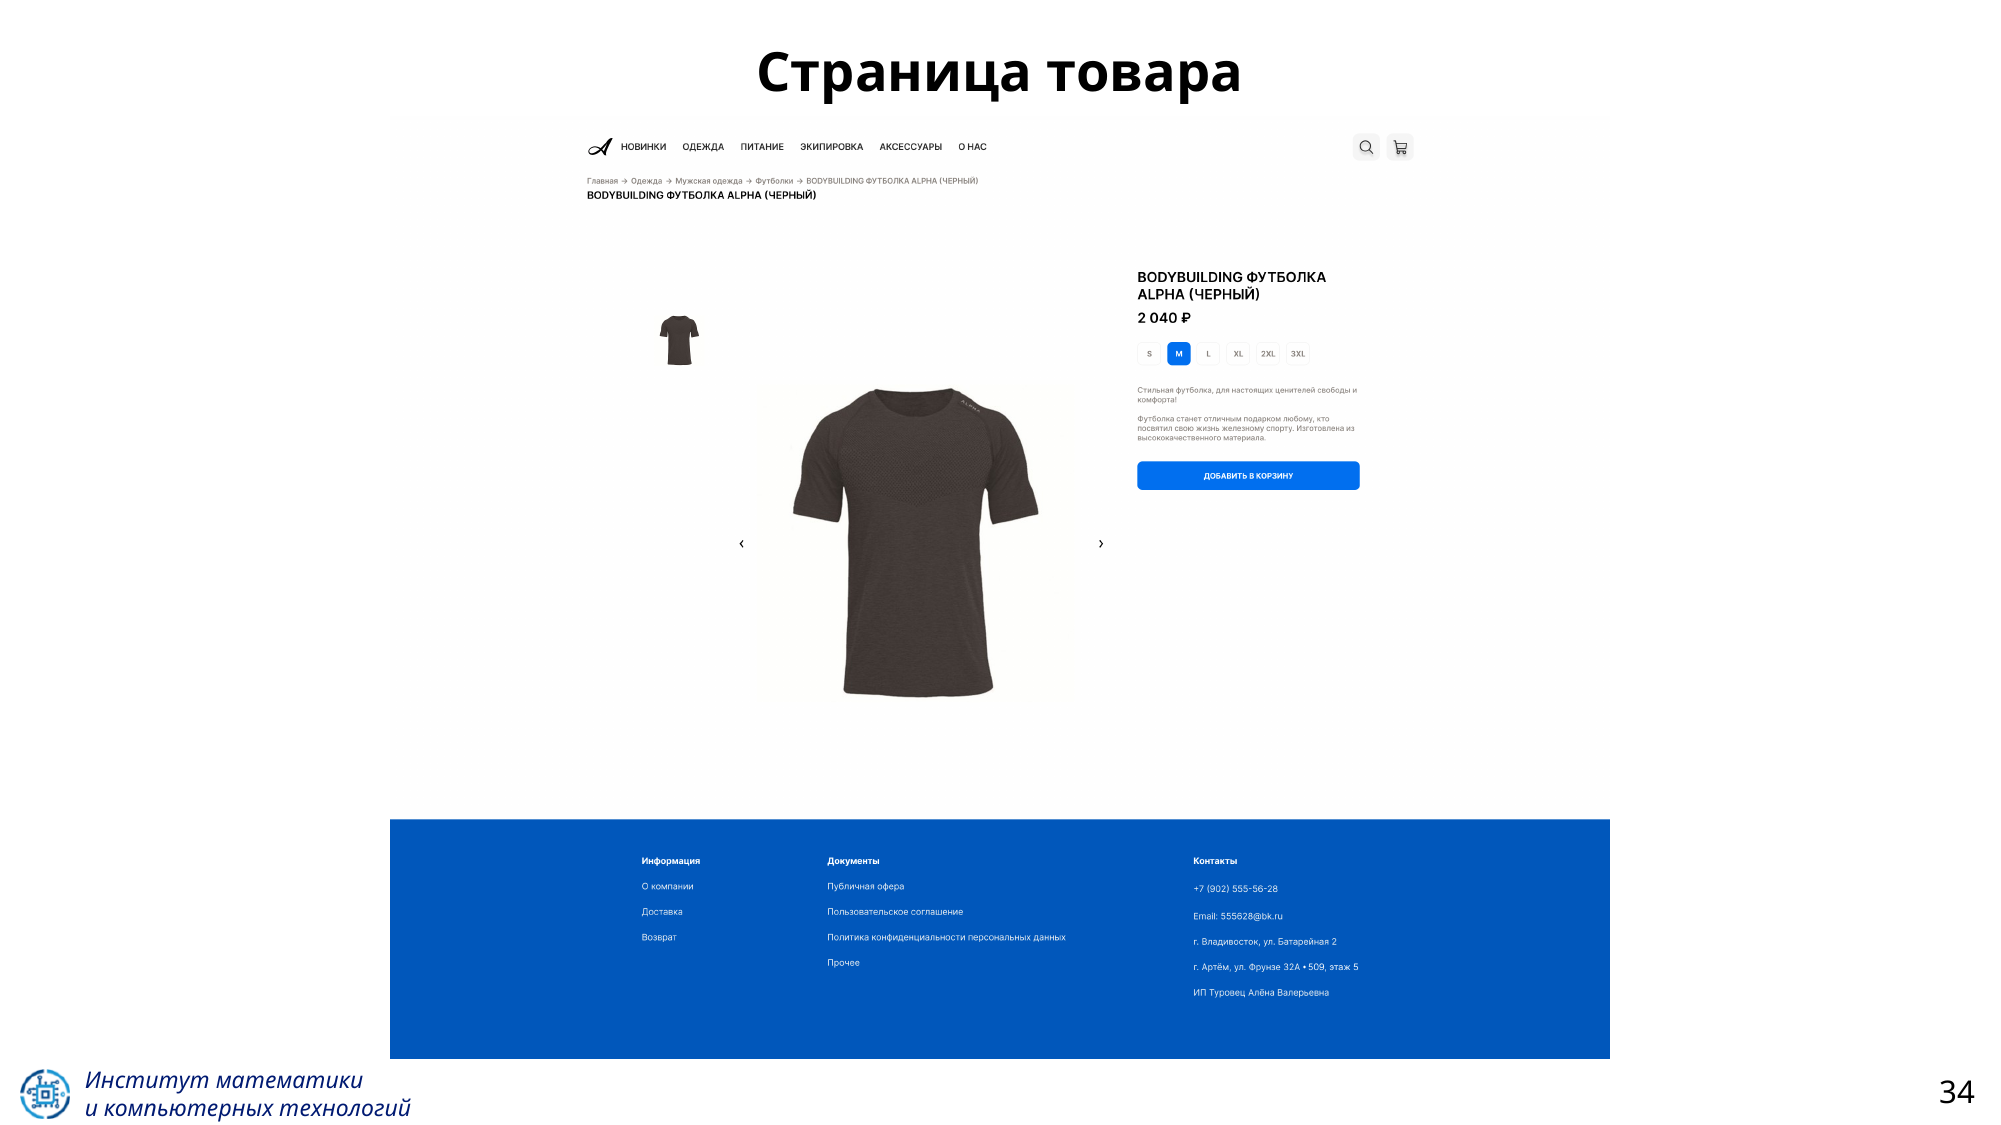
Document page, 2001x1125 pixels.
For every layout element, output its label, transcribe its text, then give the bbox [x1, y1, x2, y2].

text_box 34 [1919, 1063, 1988, 1125]
text_box Страница товара [0, 21, 2000, 117]
picture [20, 1069, 70, 1119]
text_box Институт математики и компьютерных технологий [69, 1058, 1071, 1125]
picture [390, 116, 1610, 1059]
